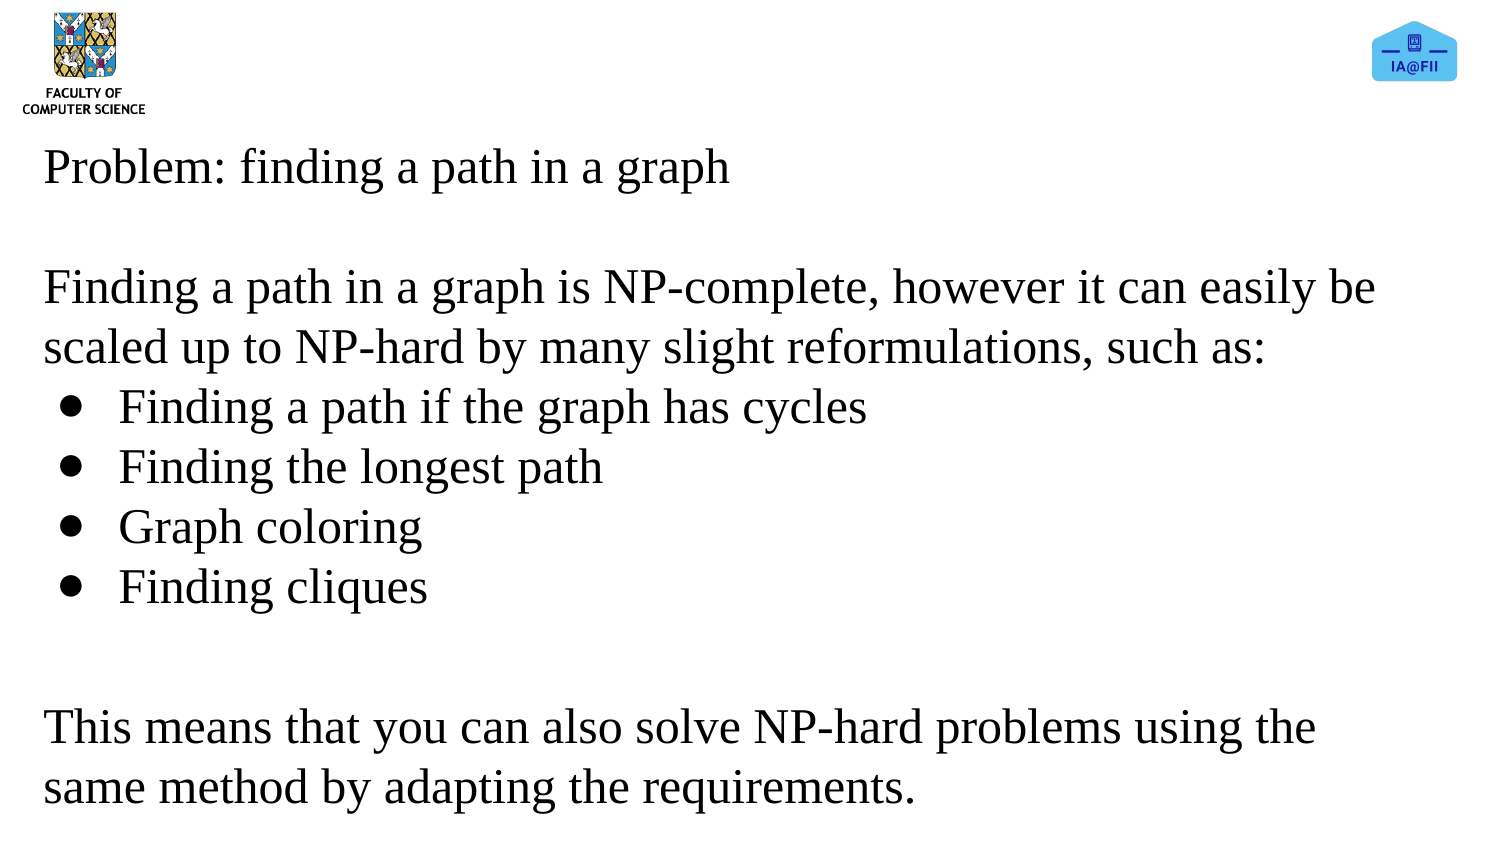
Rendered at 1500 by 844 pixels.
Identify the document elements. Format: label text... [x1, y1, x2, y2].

text_box Problem: finding a path in a graph Finding a path in a graph is NP-complete, however it can easily be scaled up to NP-hard by many slight reformulations, such as: Finding a path if the graph has cycles Finding the longest path Graph coloring Finding cliques This means that you can also solve NP-hard problems using the same method by adapting the requirements. [28, 118, 1447, 827]
picture [1349, 0, 1480, 116]
picture [0, 0, 169, 141]
